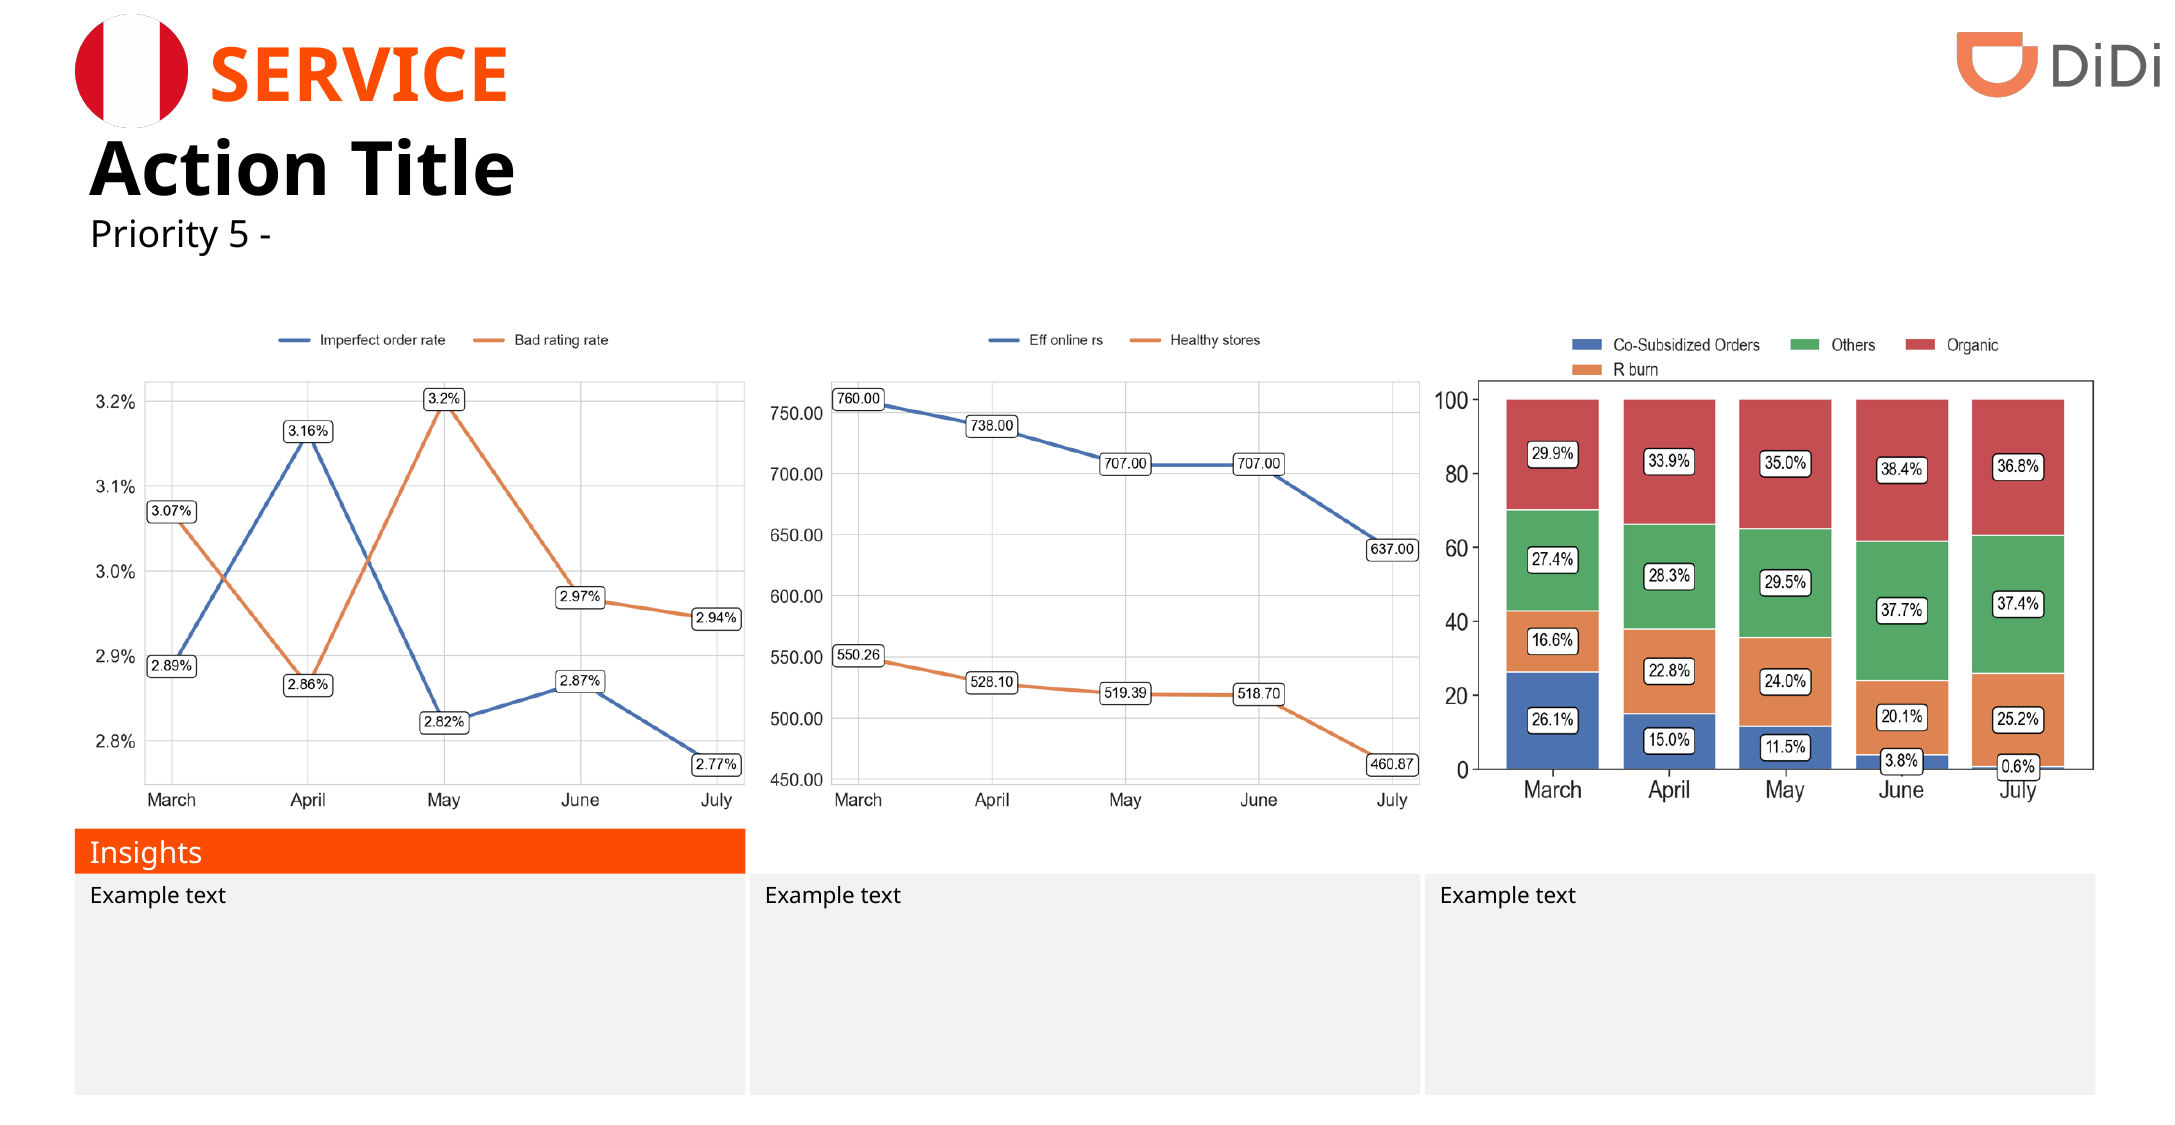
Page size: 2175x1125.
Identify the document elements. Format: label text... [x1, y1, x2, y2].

text_box Example text [74, 874, 746, 1095]
text_box Priority 5 - [74, 202, 2175, 263]
text_box Insights [74, 837, 746, 874]
text_box Action Title [74, 127, 2175, 202]
picture [74, 14, 188, 128]
text_box Example text [1424, 873, 2096, 1095]
picture [74, 322, 2101, 829]
text_box Example text [749, 873, 1421, 1095]
picture [1949, 1, 2175, 129]
text_box SERVICE [194, 15, 1800, 127]
